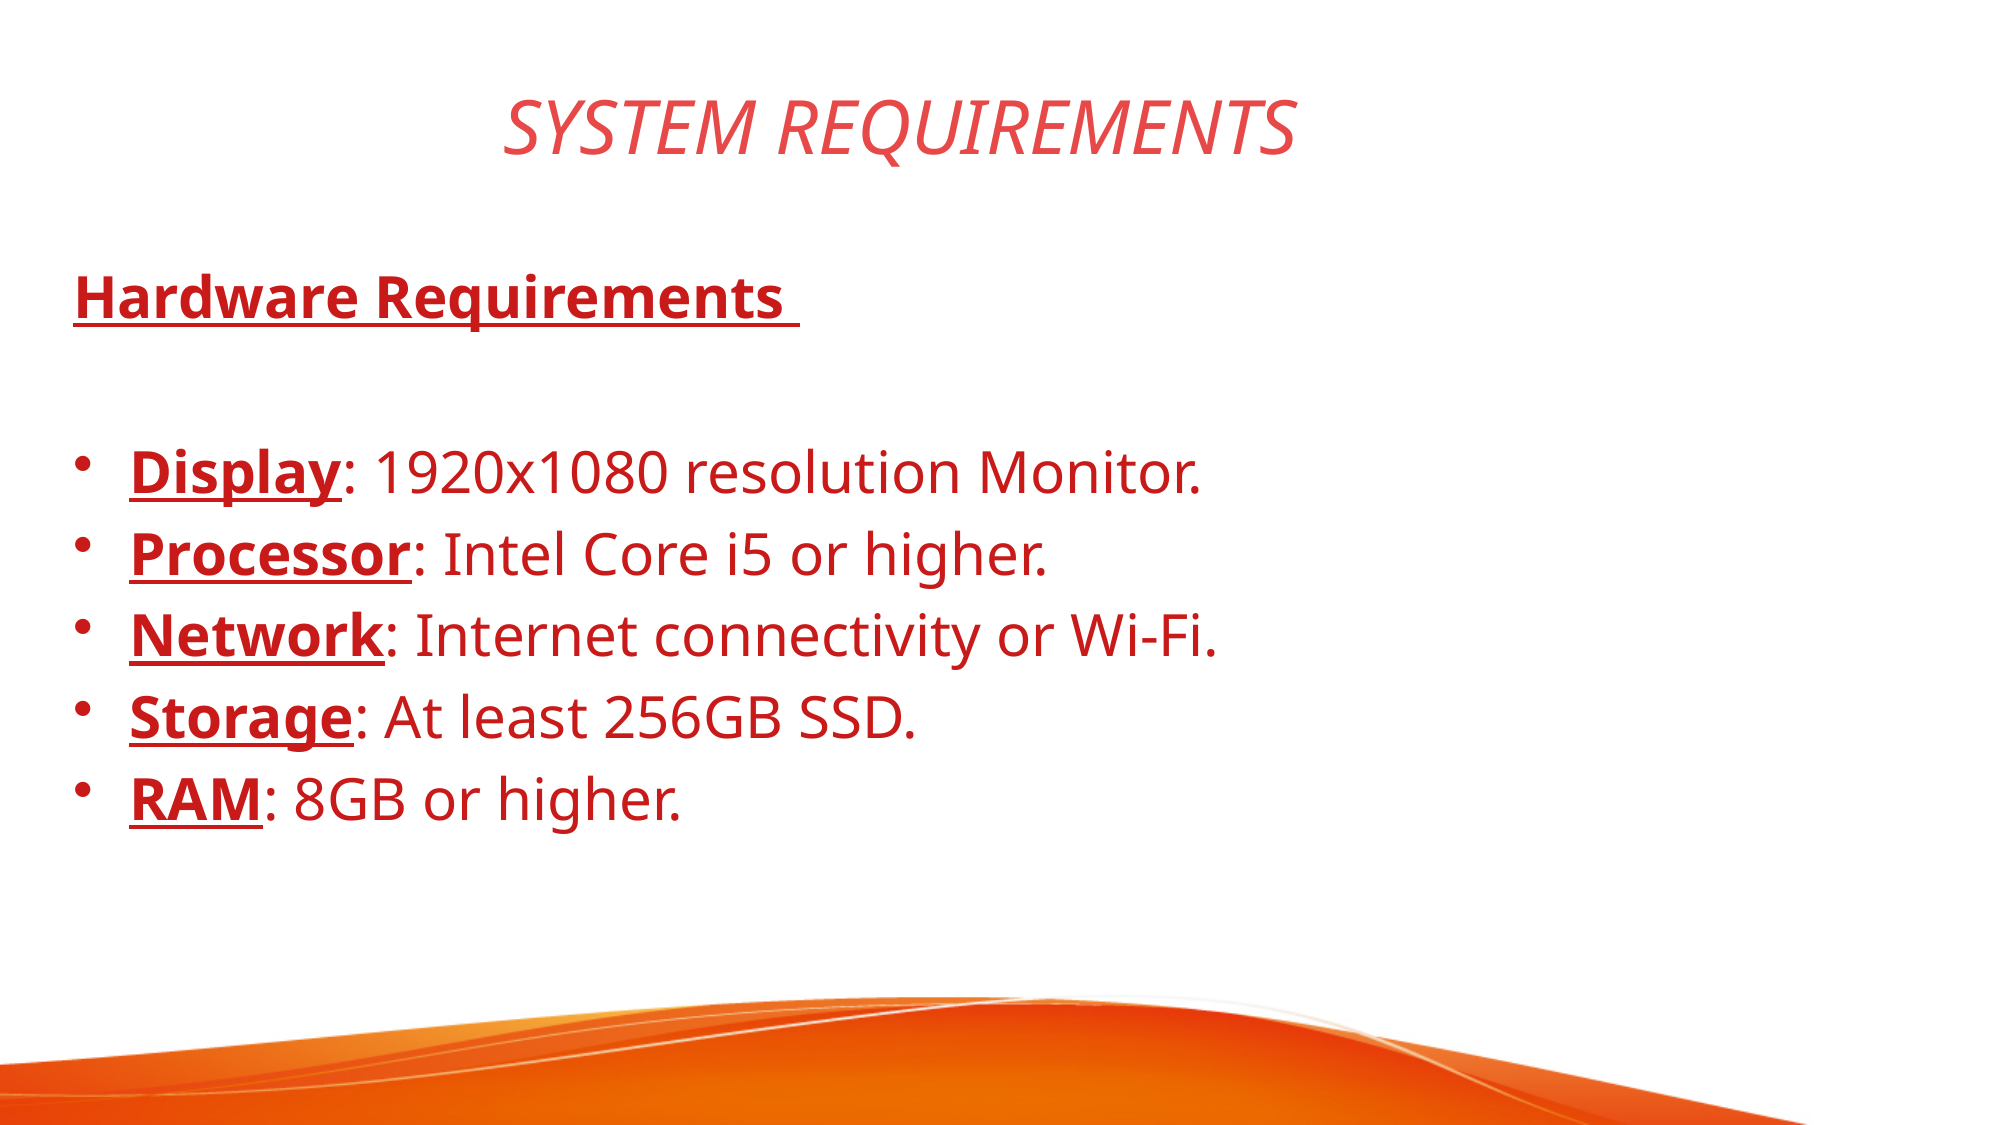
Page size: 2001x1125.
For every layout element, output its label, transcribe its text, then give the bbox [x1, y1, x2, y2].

picture [0, 0, 2000, 1125]
list Hardware Requirements Display: 1920x1080 resolution Monitor. Processor: Intel Core i5 or higher. Network: Internet connectivity or Wi-Fi. Storage: At least 256GB SSD. RAM: 8GB or higher. [58, 252, 1784, 967]
title SYSTEM REQUIREMENTS [488, 15, 1447, 234]
